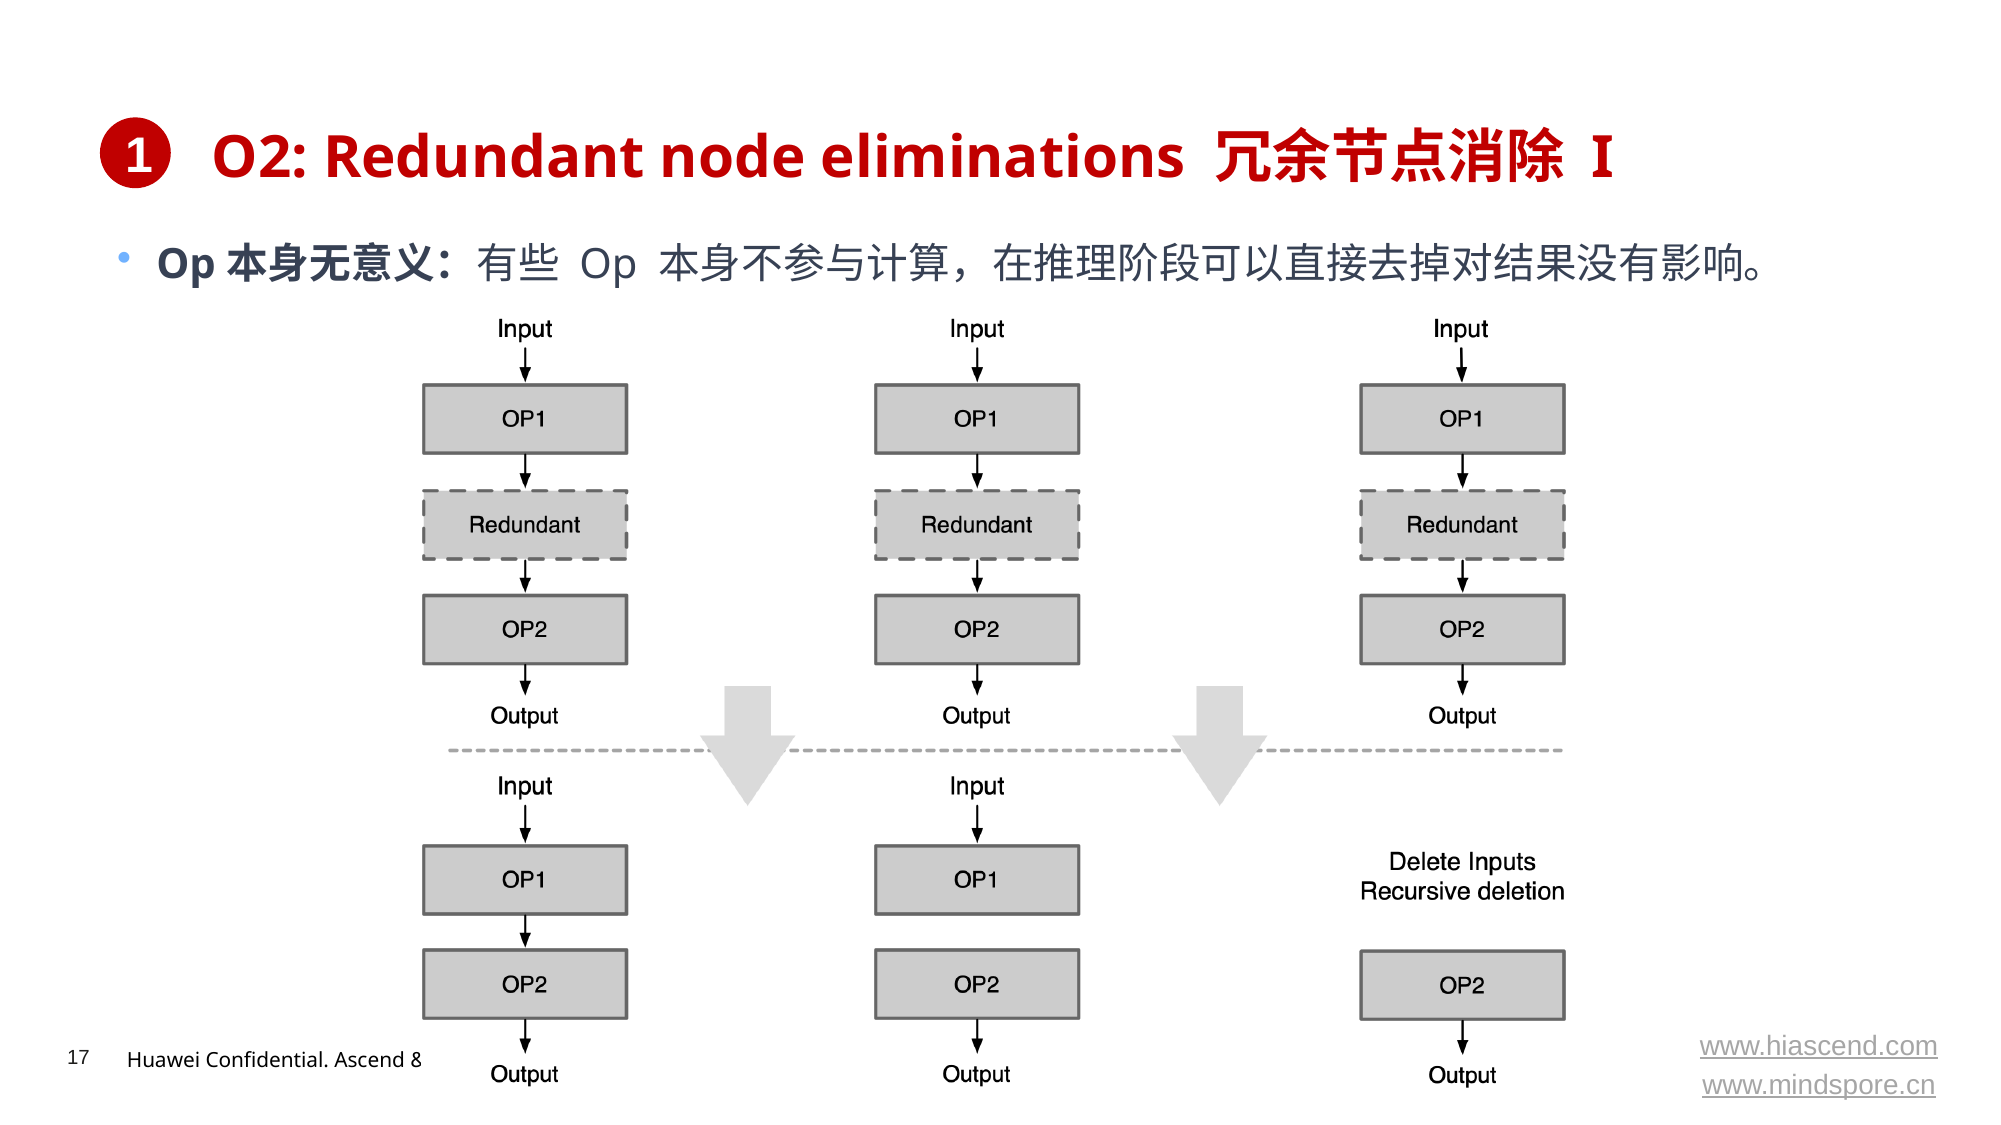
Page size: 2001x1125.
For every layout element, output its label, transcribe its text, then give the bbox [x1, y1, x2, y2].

list Op本身无意义：有些 Op 本身不参与计算，在推理阶段可以直接去掉对结果没有影响。 [102, 219, 1901, 291]
text_box 1 [99, 117, 171, 189]
title O2: Redundant node eliminations 冗余节点消除 I [197, 111, 1901, 209]
picture [420, 307, 1582, 1095]
